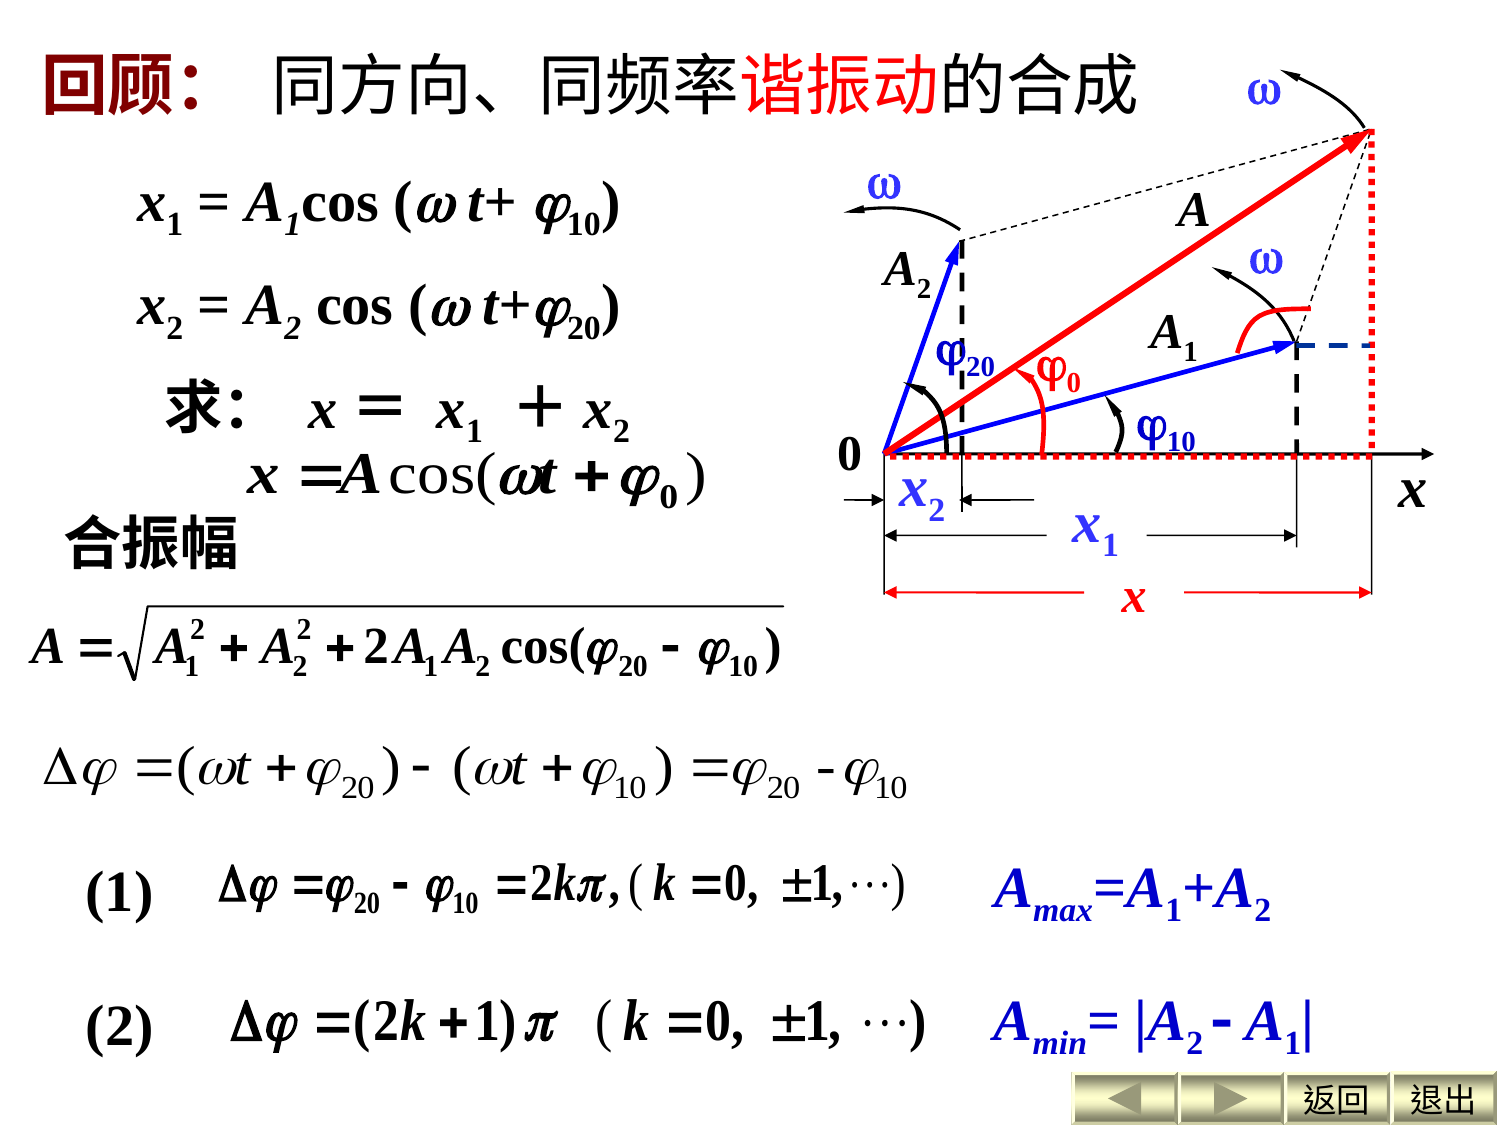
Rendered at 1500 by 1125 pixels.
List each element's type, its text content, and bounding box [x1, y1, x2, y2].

text_box x1 = A1cos ( t+ 10) x2 = A2 cos ( t+20) 求： x＝ x1 ＋x2 [122, 131, 758, 458]
text_box 回顾： 同方向、同频率谐振动的合成 [26, 35, 1311, 131]
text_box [18, 593, 832, 694]
text_box Amax=A1+A2 [979, 841, 1351, 937]
slide_number [1149, 1046, 1500, 1125]
text_box Amin= |A2  A1| [979, 974, 1385, 1069]
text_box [70, 844, 913, 931]
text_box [33, 729, 917, 812]
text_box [70, 979, 935, 1066]
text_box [217, 433, 720, 524]
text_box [808, 57, 1472, 631]
text_box 合振幅 [48, 499, 333, 584]
